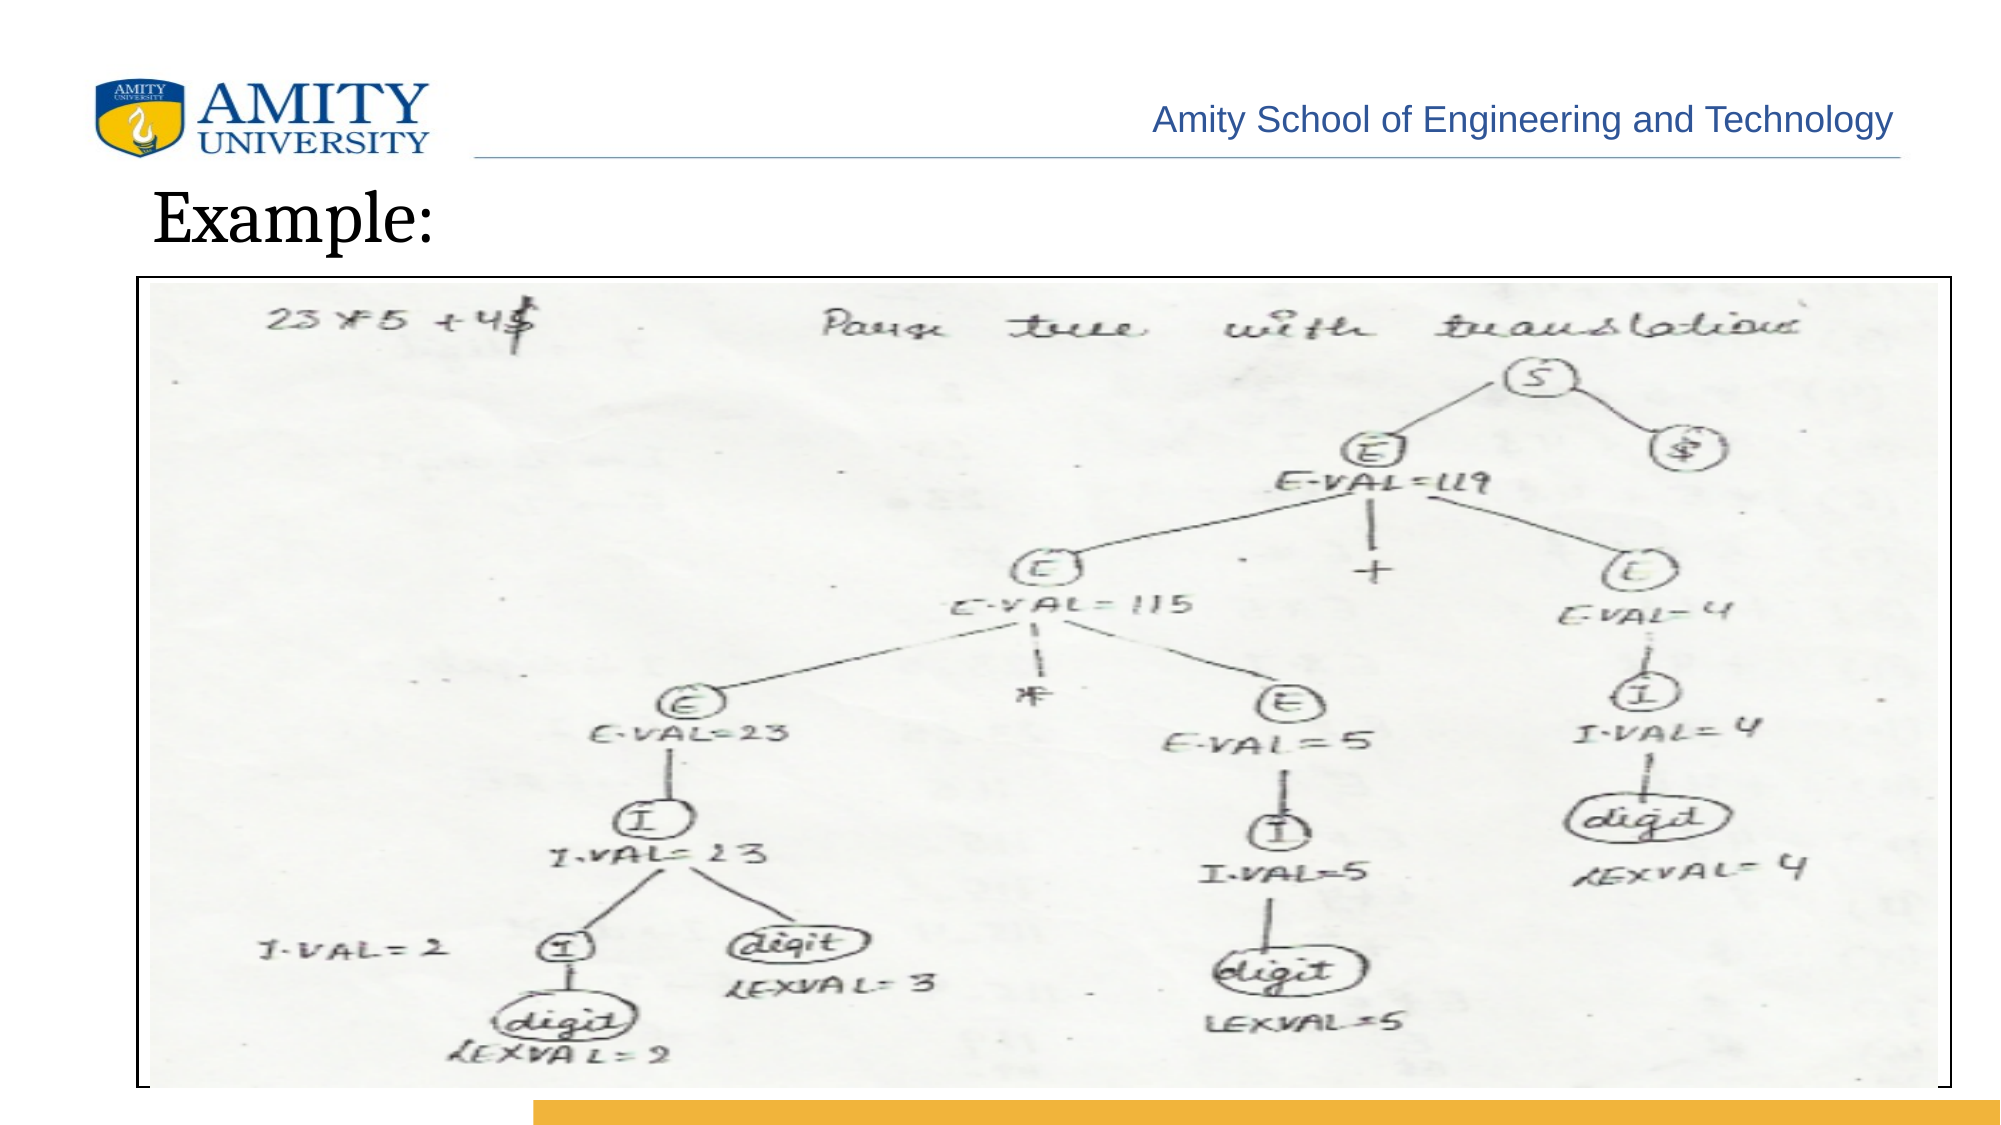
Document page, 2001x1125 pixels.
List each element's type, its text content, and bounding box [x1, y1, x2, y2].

picture [1863, 129, 1869, 137]
picture [0, 0, 2000, 188]
picture [149, 283, 1938, 1088]
title Example: [137, 59, 1863, 276]
picture [1863, 114, 1869, 130]
slide_number 11 [1412, 1088, 1863, 1103]
text_box [136, 276, 1952, 1088]
